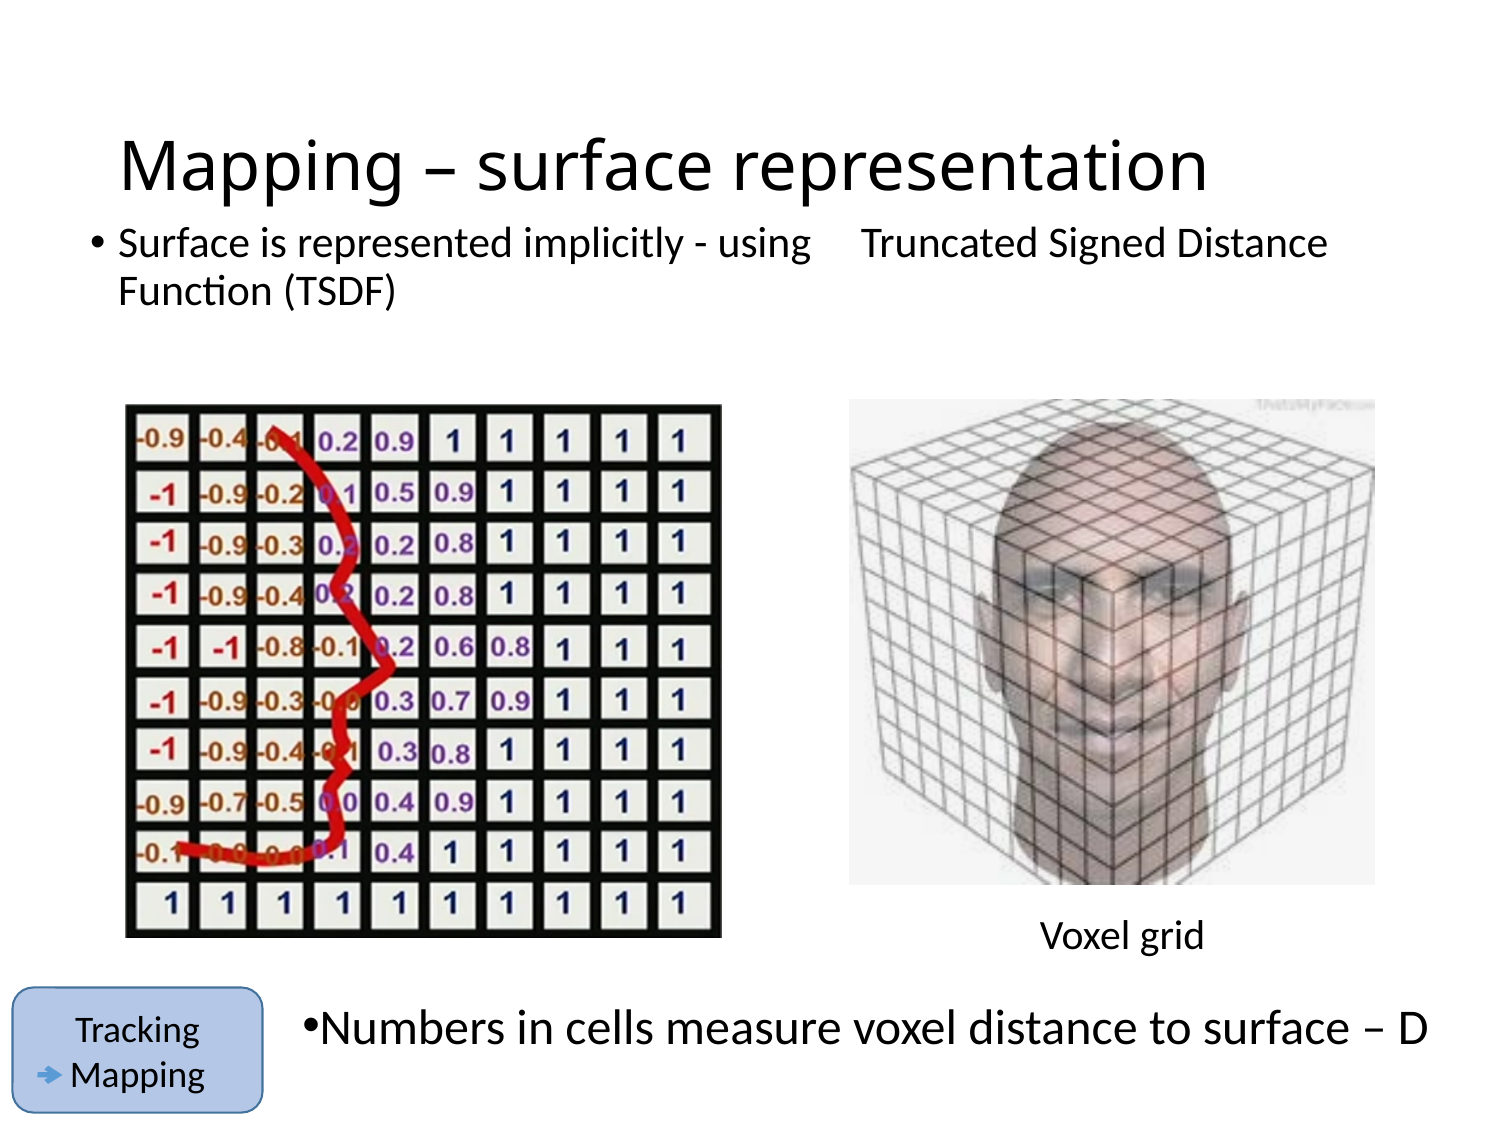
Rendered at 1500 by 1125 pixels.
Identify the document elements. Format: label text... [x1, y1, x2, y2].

text_box Numbers in cells measure voxel distance to surface – D [287, 986, 1500, 1062]
title Mapping – surface representation [103, 59, 1397, 212]
text_box Tracking Mapping [11, 986, 264, 1114]
text_box Voxel grid [1025, 900, 1363, 965]
picture [124, 404, 722, 938]
list Surface is represented implicitly - using Truncated Signed Distance Function (TSDF) [75, 212, 1425, 955]
picture [849, 399, 1375, 885]
